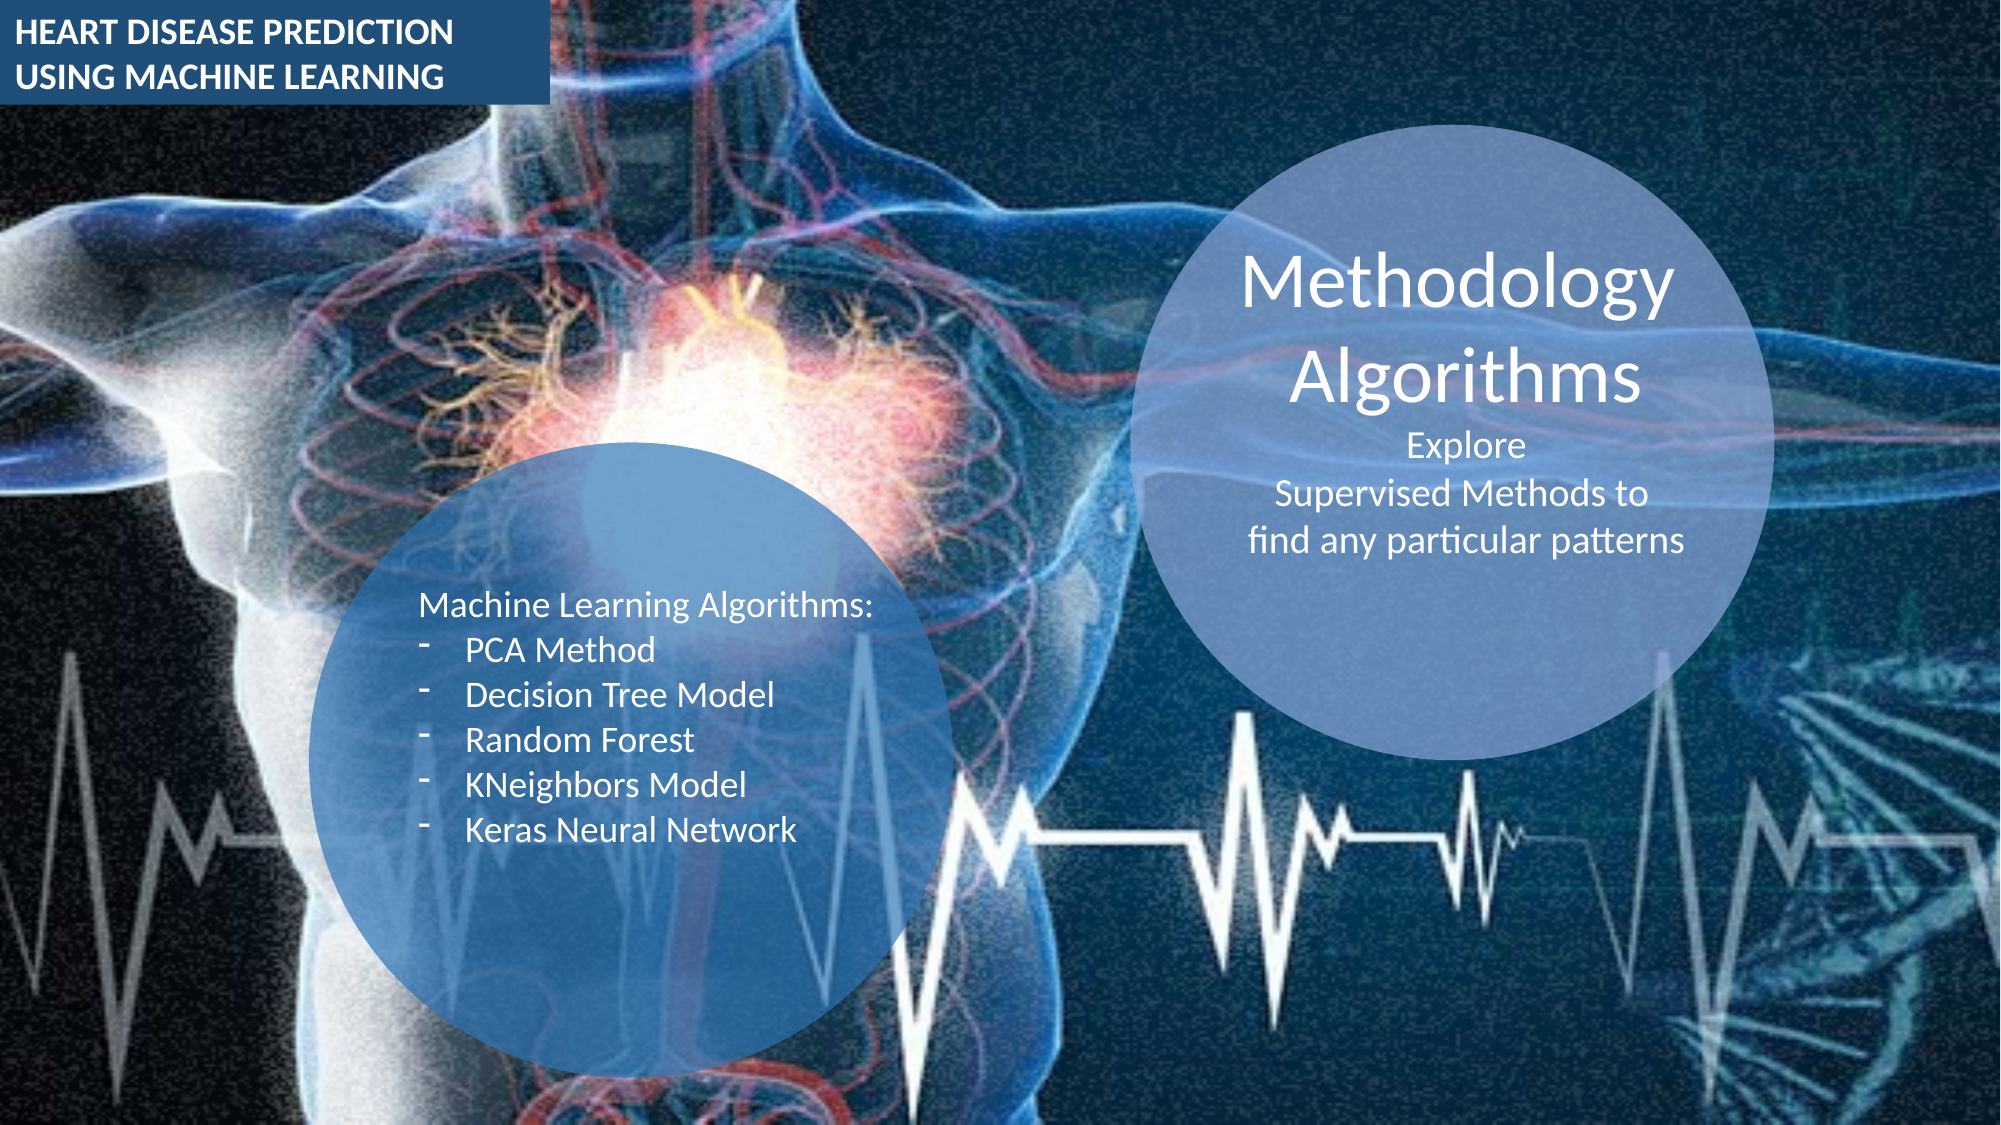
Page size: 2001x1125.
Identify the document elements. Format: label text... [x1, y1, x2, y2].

text_box Methodology Algorithms Explore Supervised Methods to find any particular patterns [1129, 123, 1776, 762]
text_box HEART DISEASE PREDICTION USING MACHINE LEARNING [0, 0, 550, 105]
picture [0, 0, 2001, 1125]
text_box Machine Learning Algorithms: PCA Method Decision Tree Model Random Forest KNeighbors Model Keras Neural Network [308, 441, 955, 1079]
